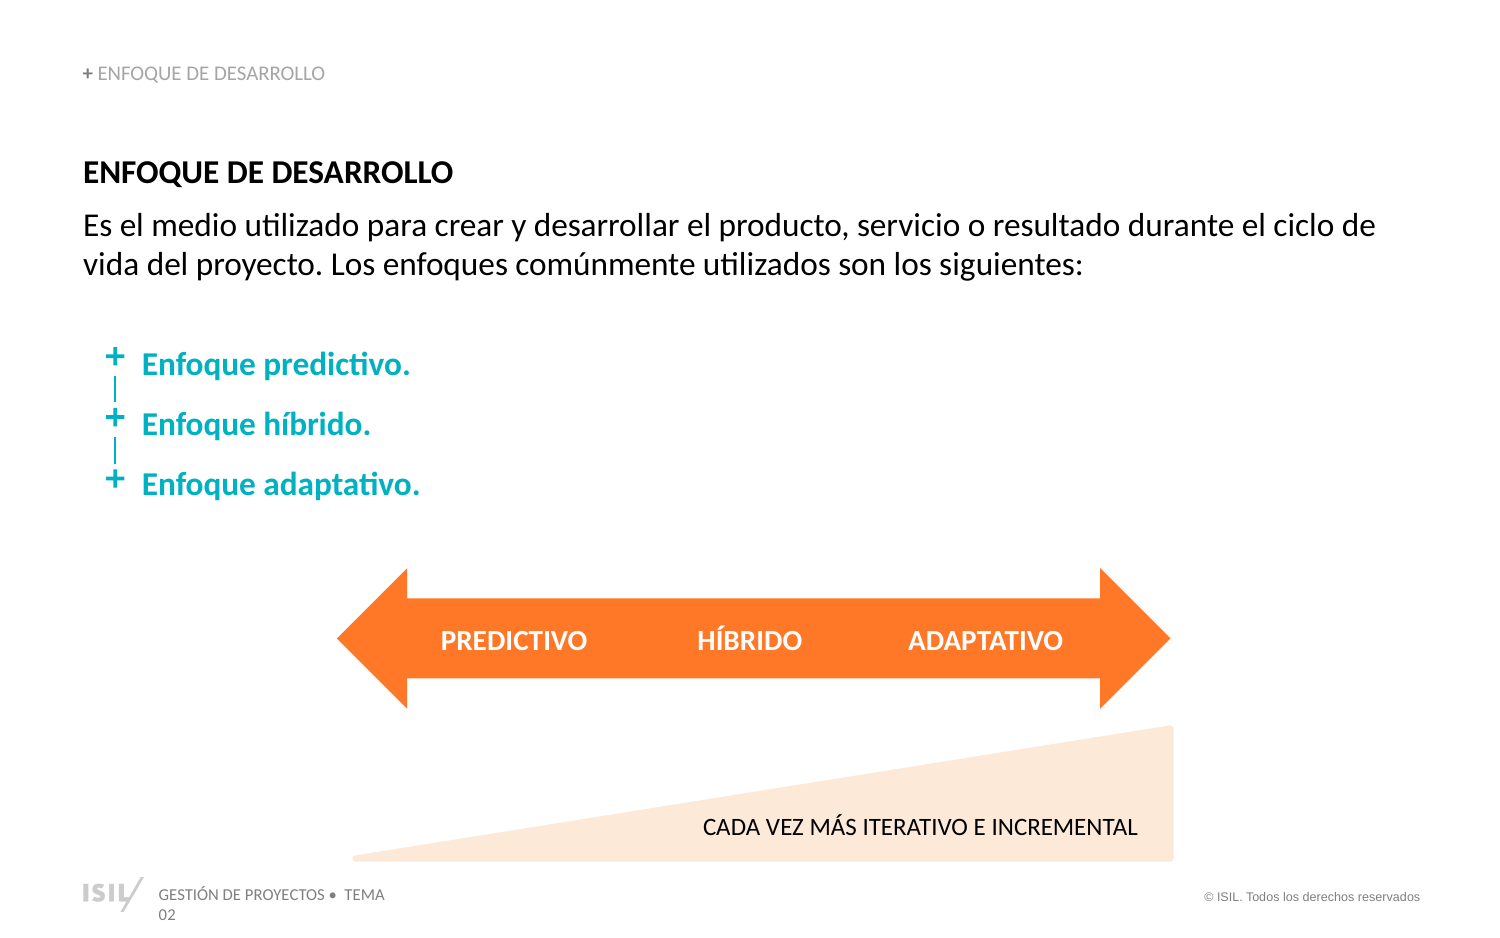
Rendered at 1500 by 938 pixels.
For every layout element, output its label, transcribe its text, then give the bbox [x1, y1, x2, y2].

text_box [106, 347, 125, 366]
text_box + ENFOQUE DE DESARROLLO [82, 61, 818, 85]
text_box ADAPTATIVO [899, 620, 1072, 656]
text_box HÍBRIDO [664, 620, 836, 656]
text_box [106, 407, 125, 427]
text_box PREDICTIVO [428, 620, 600, 656]
text_box CADA VEZ MÁS ITERATIVO E INCREMENTAL [695, 810, 1146, 841]
text_box [106, 469, 125, 488]
text_box ENFOQUE DE DESARROLLO Es el medio utilizado para crear y desarrollar el producto, servicio o resultado durante el ciclo de vida del proyecto. Los enfoques comúnmente utilizados son los siguientes: Enfoque predictivo. Enfoque híbrido. Enfoque adaptativo. [83, 150, 1422, 503]
text_box [336, 568, 1171, 709]
text_box [355, 728, 1171, 859]
